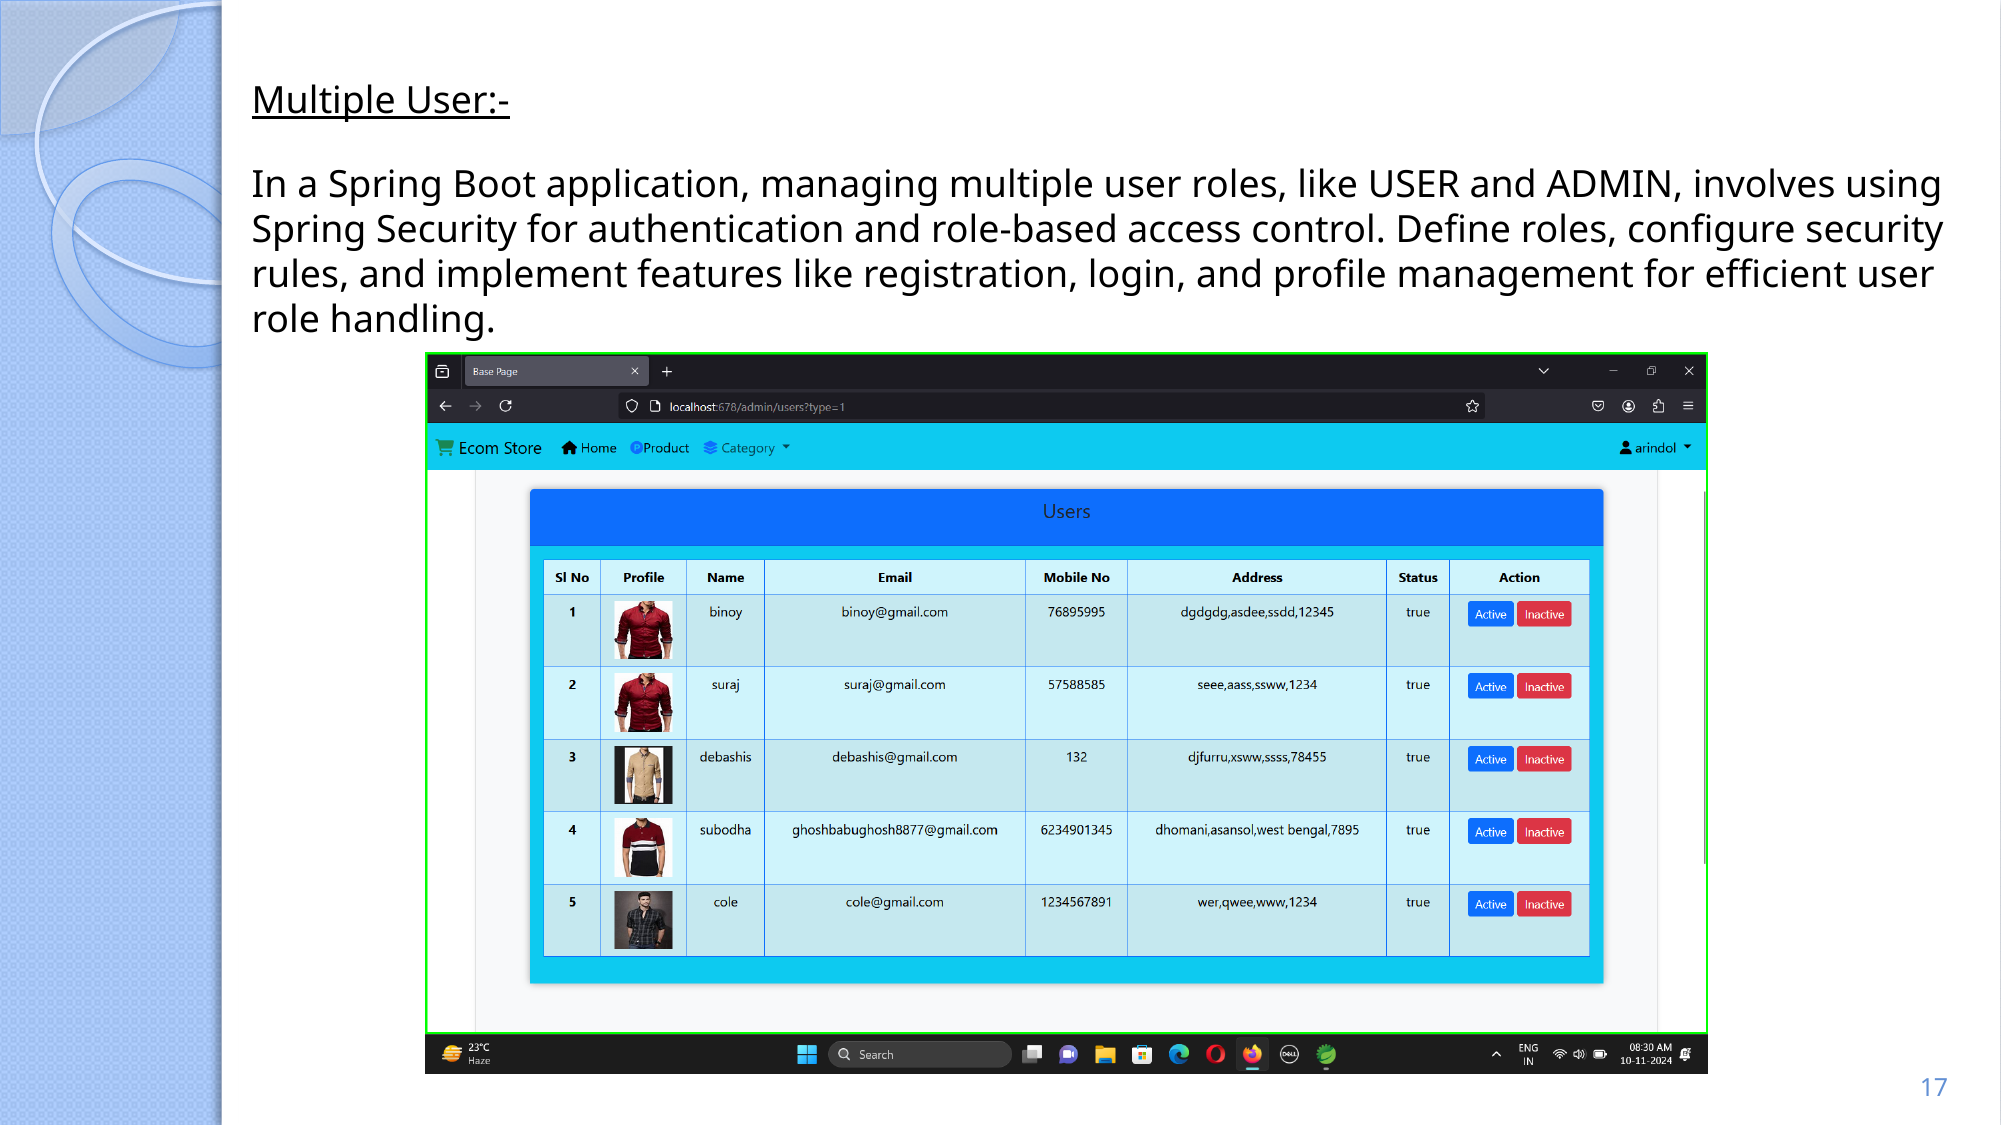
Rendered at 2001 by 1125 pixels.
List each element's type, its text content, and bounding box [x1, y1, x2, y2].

text_box In a Spring Boot application, managing multiple user roles, like USER and ADMIN, involves using Spring Security for authentication and role-based access control. Define roles, configure security rules, and implement features like registration, login, and profile management for efficient user role handling. [236, 152, 1984, 347]
slide_number 17 [1883, 1034, 1984, 1113]
picture [425, 351, 1708, 1074]
text_box Multiple User:- [236, 68, 1238, 129]
